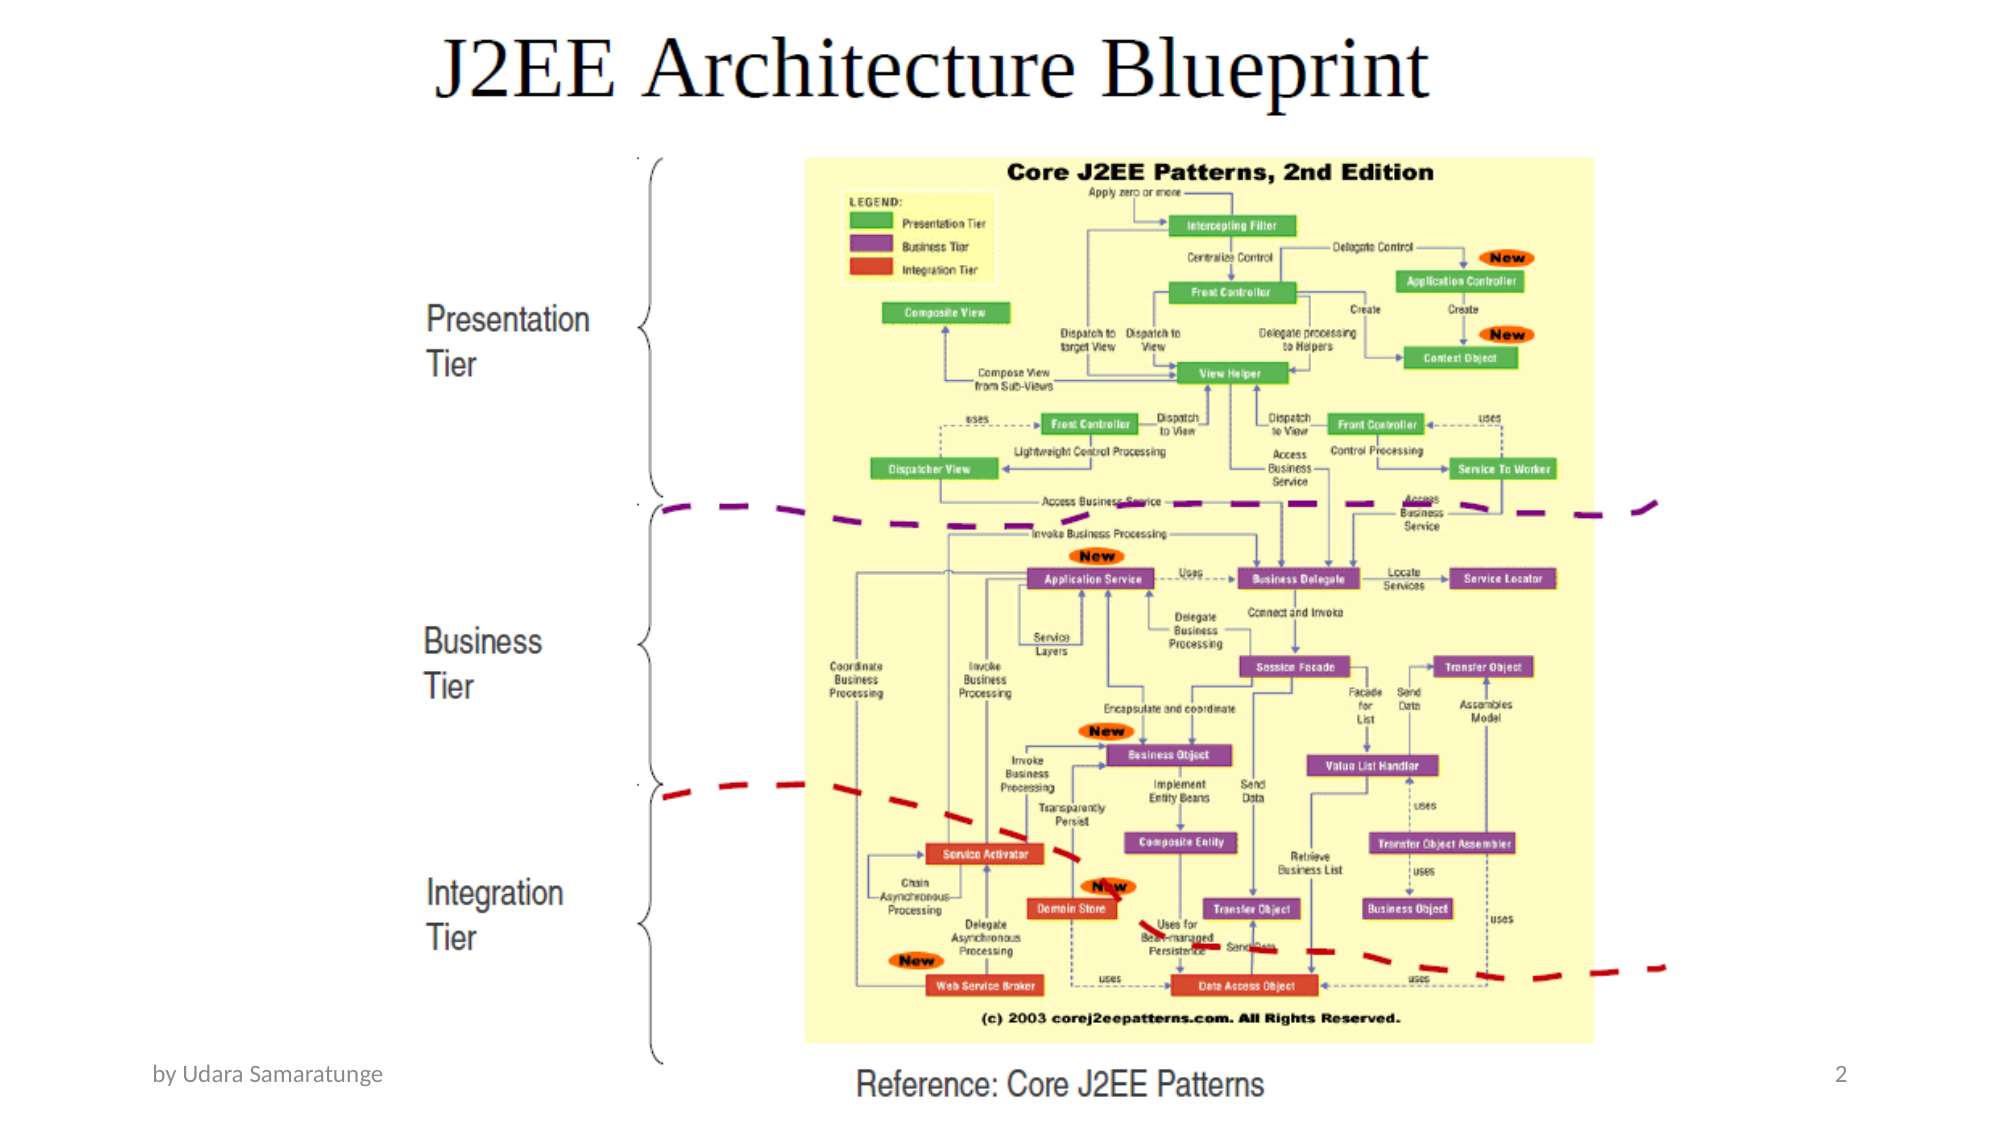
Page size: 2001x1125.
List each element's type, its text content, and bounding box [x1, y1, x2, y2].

slide_number by Udara Samaratunge [137, 1042, 412, 1103]
slide_number 2 [1675, 1042, 1863, 1103]
picture [412, 24, 1675, 1105]
